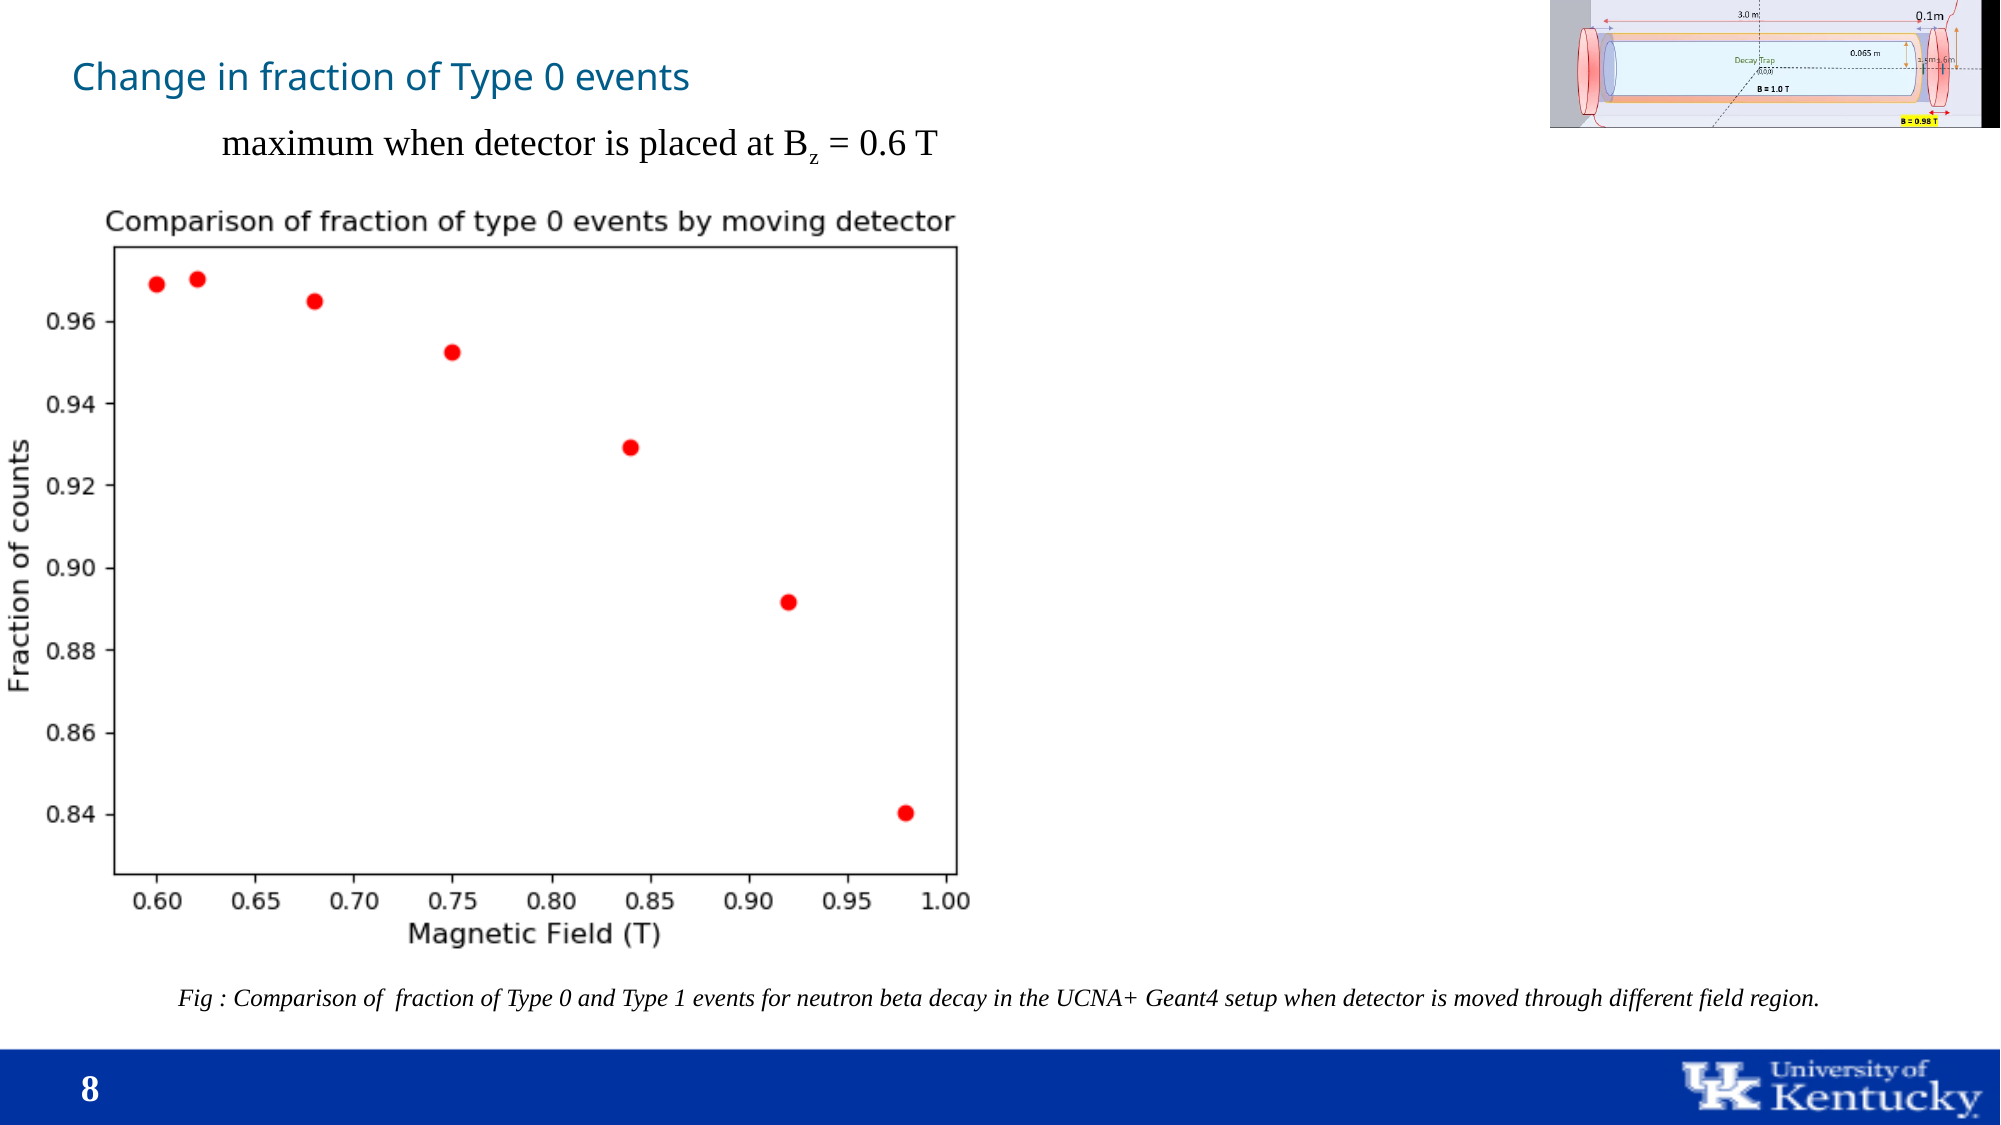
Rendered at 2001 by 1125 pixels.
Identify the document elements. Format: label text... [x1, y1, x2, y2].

picture [0, 0, 2000, 1125]
text_box maximum when detector is placed at Bz = 0.6 T [207, 110, 1050, 177]
text_box Fig : Comparison of fraction of Type 0 and Type 1 events for neutron beta decay in the UCNA+ Geant4 setup when detector is moved through different field region. [147, 973, 1853, 1019]
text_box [1549, 0, 2000, 129]
text_box Change in fraction of Type 0 events [56, 45, 1165, 105]
text_box 8 [66, 1057, 224, 1117]
